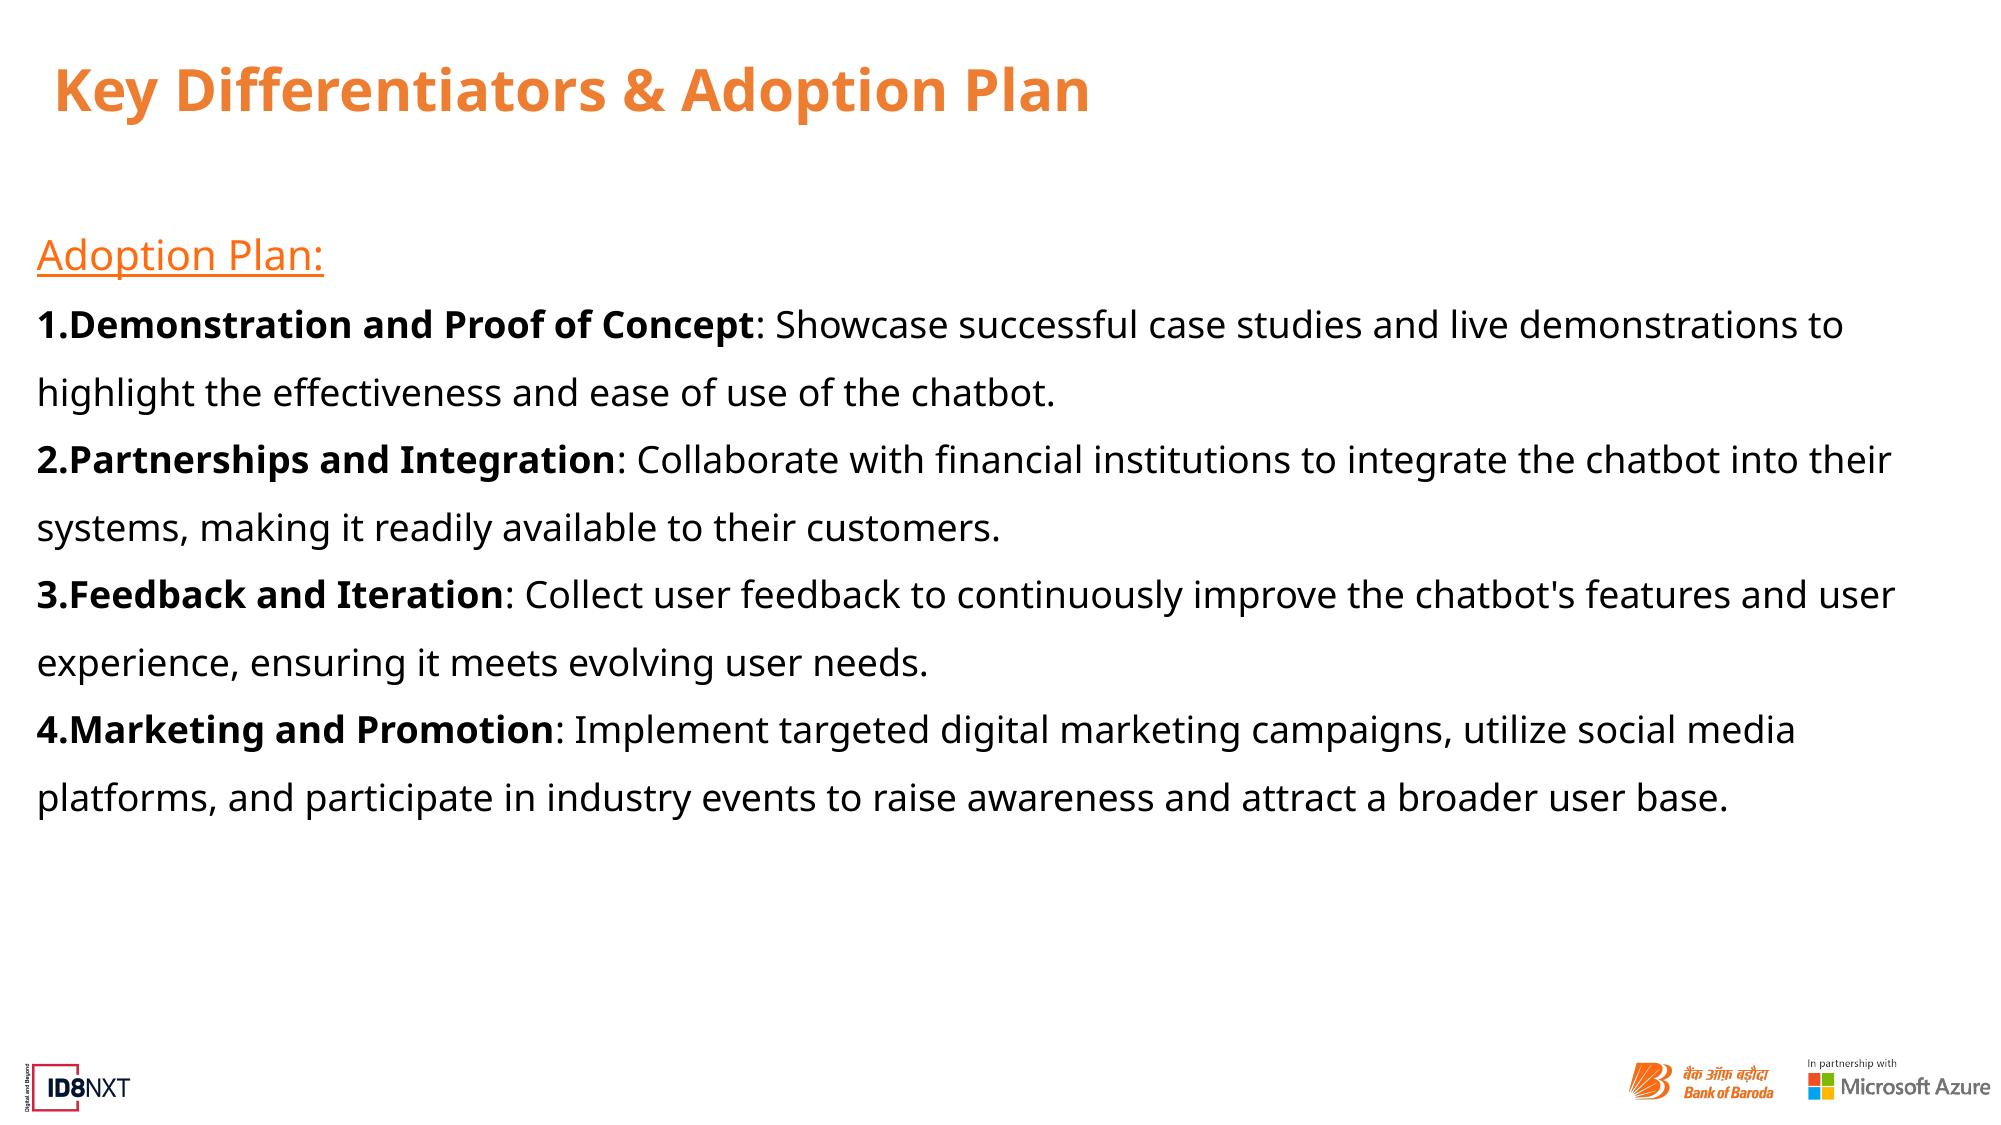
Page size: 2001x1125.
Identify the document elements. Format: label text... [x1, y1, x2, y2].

title Key Differentiators & Adoption Plan [38, 37, 1479, 133]
text_box Adoption Plan: Demonstration and Proof of Concept: Showcase successful case studies and live demonstrations to highlight the effectiveness and ease of use of the chatbot. Partnerships and Integration: Collaborate with financial institutions to integrate the chatbot into their systems, making it readily available to their customers. Feedback and Iteration: Collect user feedback to continuously improve the chatbot's features and user experience, ensuring it meets evolving user needs. Marketing and Promotion: Implement targeted digital marketing campaigns, utilize social media platforms, and participate in industry events to raise awareness and attract a broader user base. [21, 188, 1975, 1030]
picture [1628, 1041, 1776, 1125]
picture [17, 1052, 138, 1123]
picture [1806, 1057, 1992, 1102]
